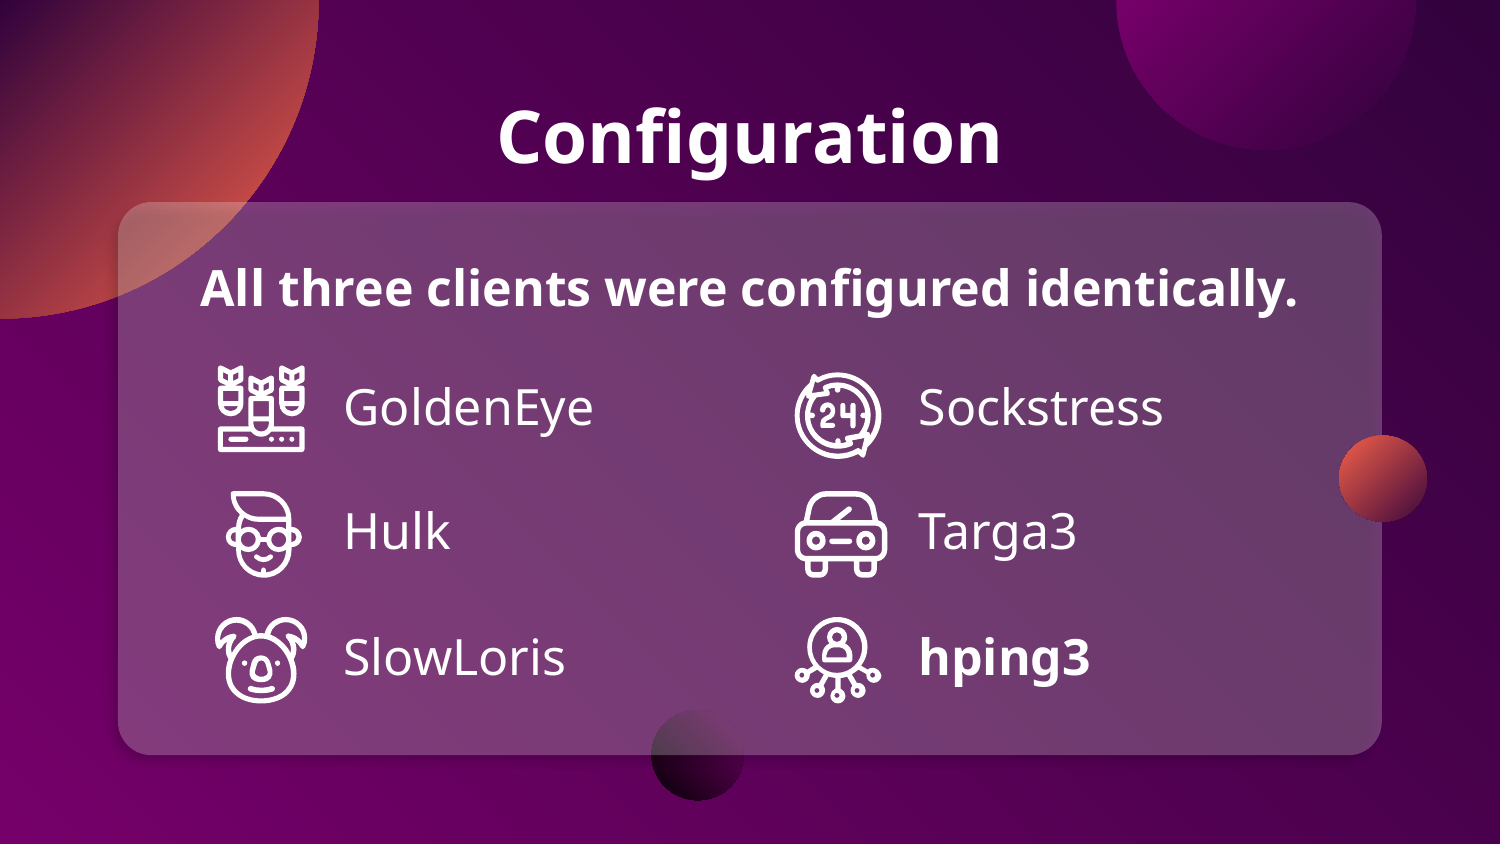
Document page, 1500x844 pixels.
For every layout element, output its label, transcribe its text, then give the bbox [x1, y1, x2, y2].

text_box GoldenEye [328, 359, 821, 450]
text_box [794, 616, 882, 704]
text_box SlowLoris [328, 609, 821, 700]
title Configuration [118, 67, 1382, 201]
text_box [794, 372, 882, 460]
text_box Hulk [328, 484, 821, 575]
text_box Sockstress [903, 359, 1396, 450]
title All three clients were configured identically. [180, 243, 1320, 330]
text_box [225, 490, 303, 579]
text_box hping3 [903, 609, 1396, 700]
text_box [794, 490, 888, 578]
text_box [214, 616, 308, 704]
text_box Targa3 [903, 484, 1396, 575]
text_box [217, 365, 305, 453]
